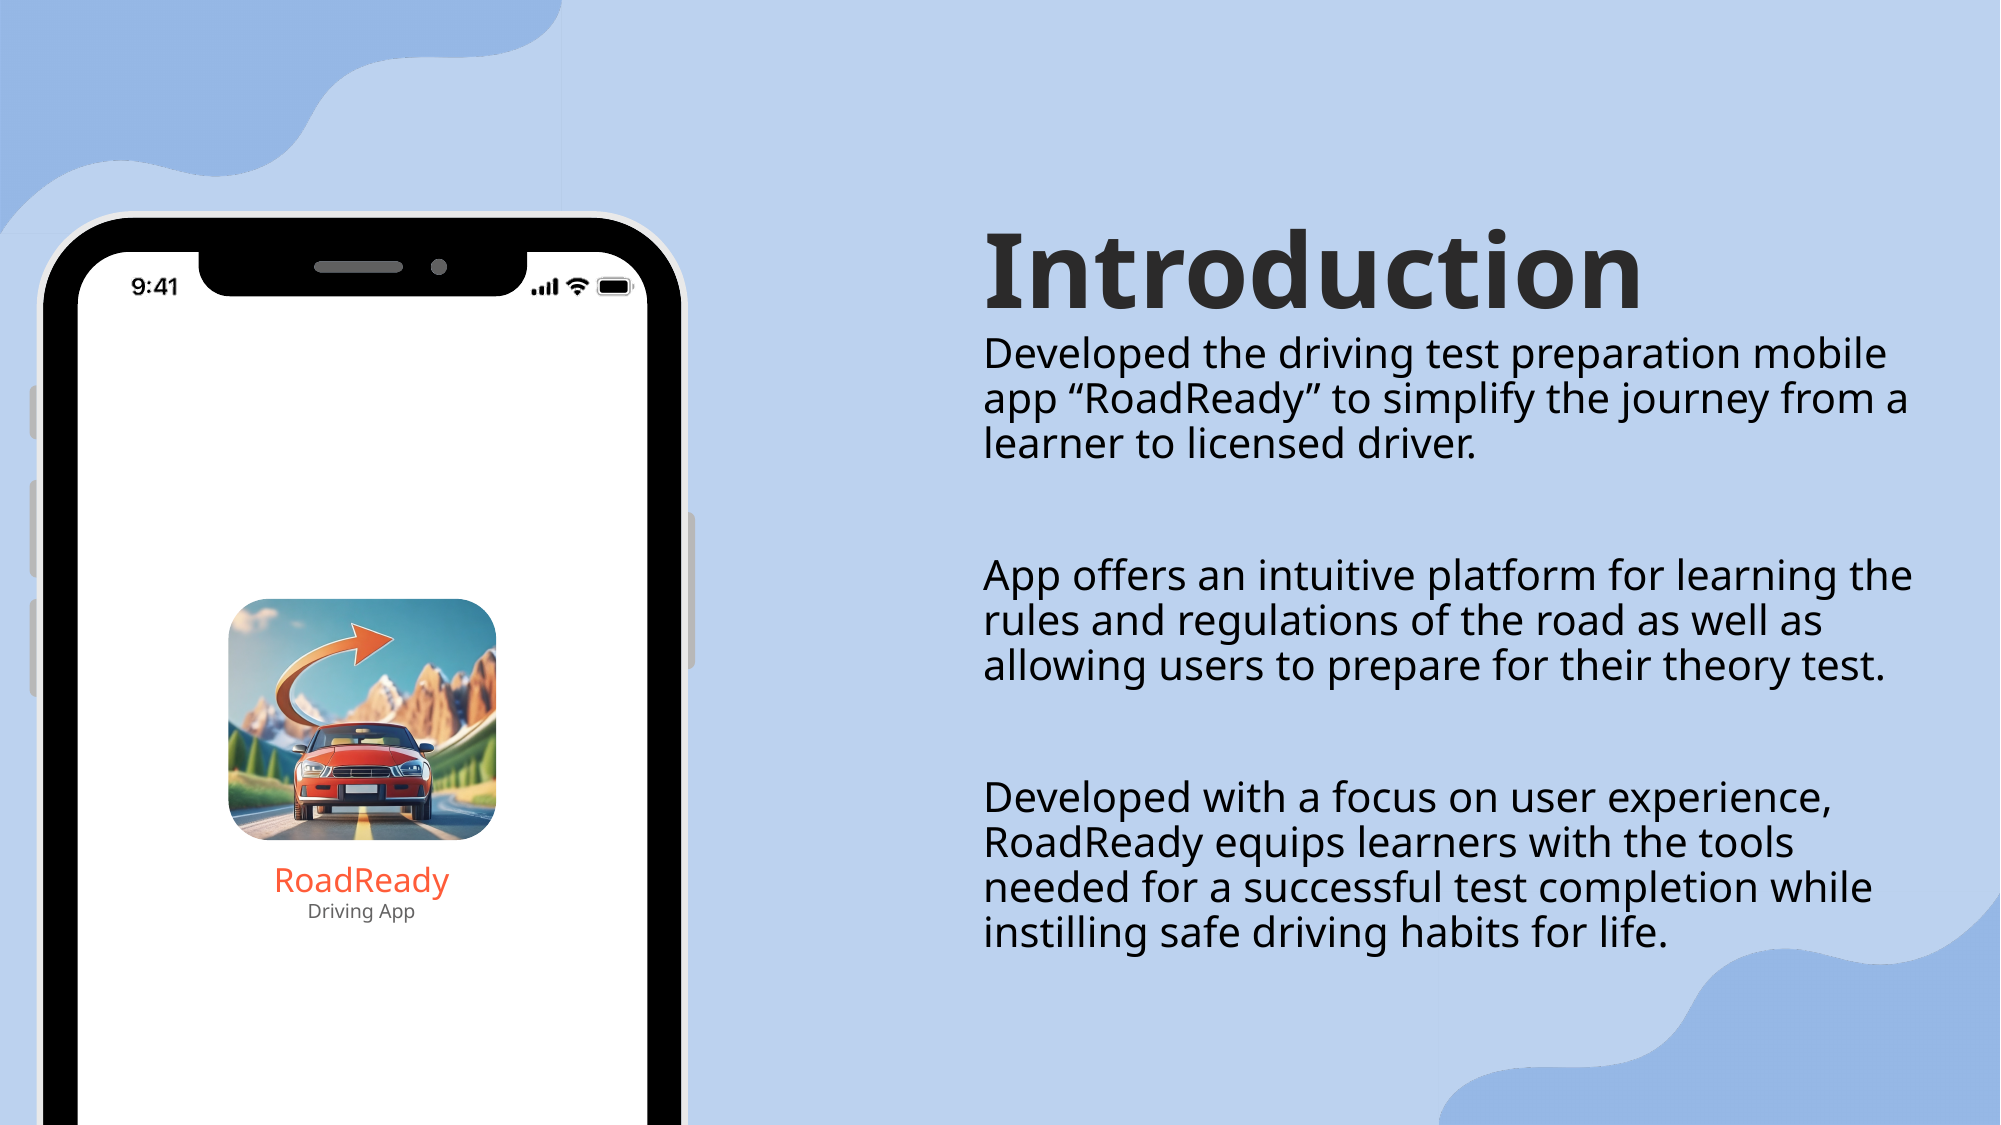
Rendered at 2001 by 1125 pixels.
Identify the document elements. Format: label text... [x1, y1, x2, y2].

text_box Introduction [984, 217, 1686, 330]
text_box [29, 211, 696, 1125]
picture [1439, 892, 2000, 1125]
picture [0, 0, 562, 234]
picture [83, 250, 656, 313]
